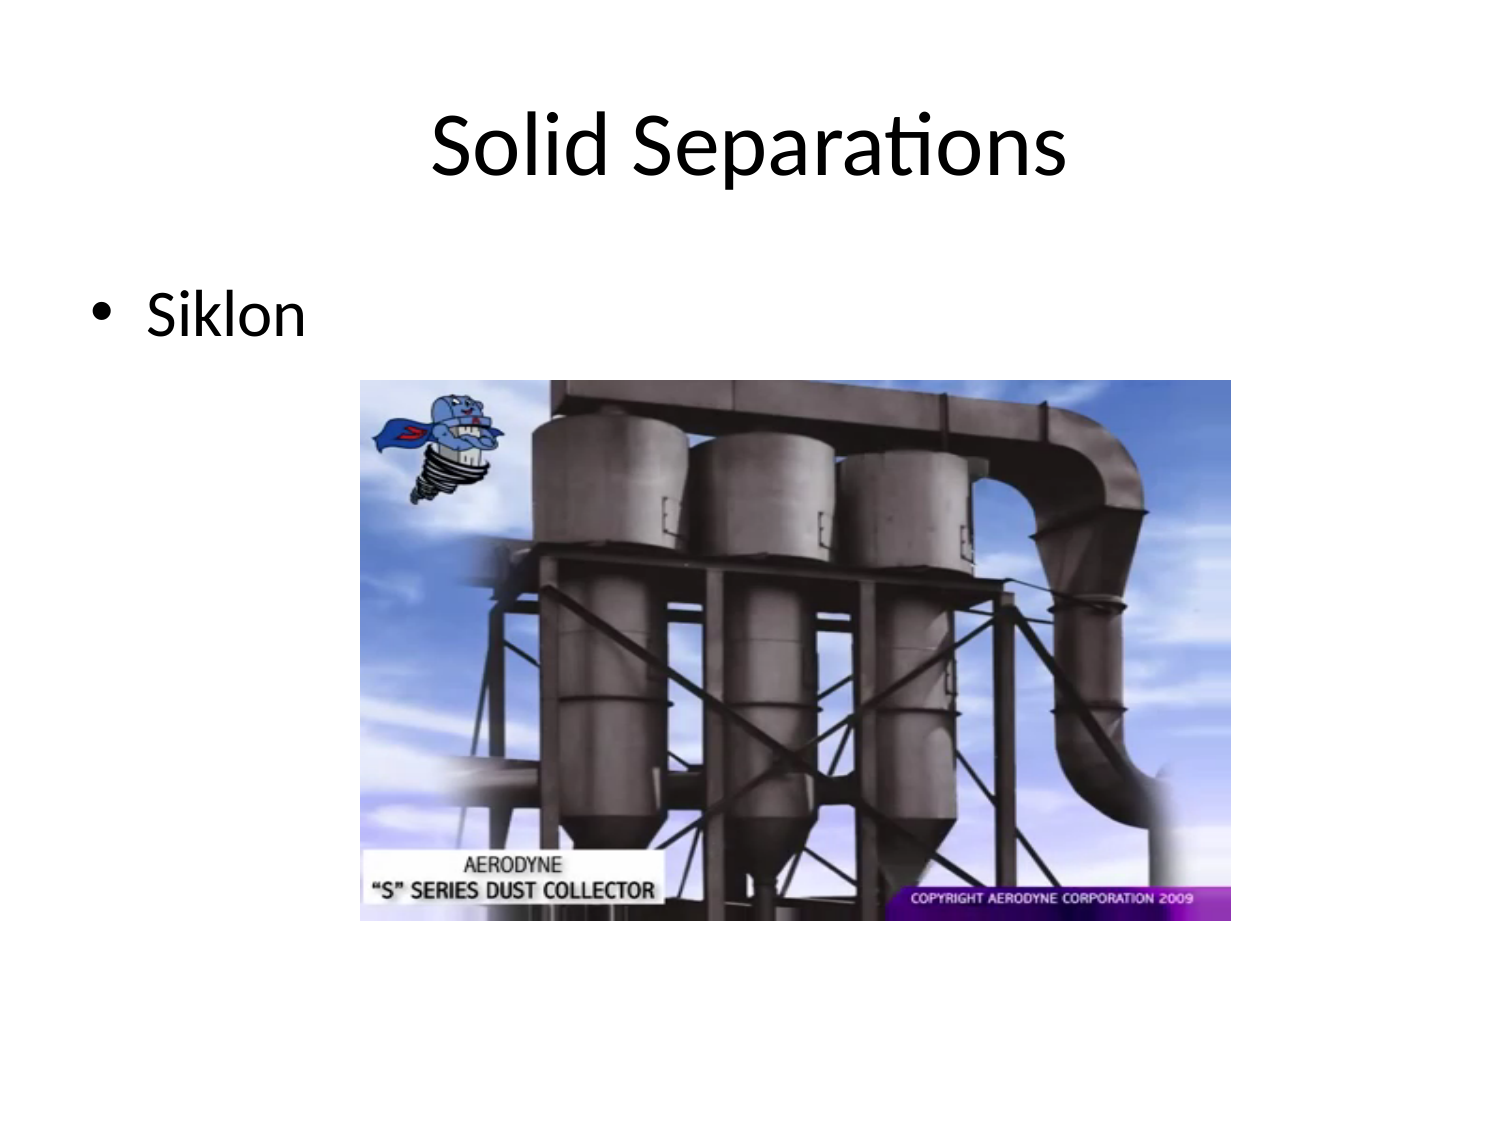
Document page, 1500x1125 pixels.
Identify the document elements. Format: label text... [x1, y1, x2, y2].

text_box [359, 379, 1232, 922]
title Solid Separations [74, 44, 1426, 233]
list Siklon [74, 262, 1426, 1006]
